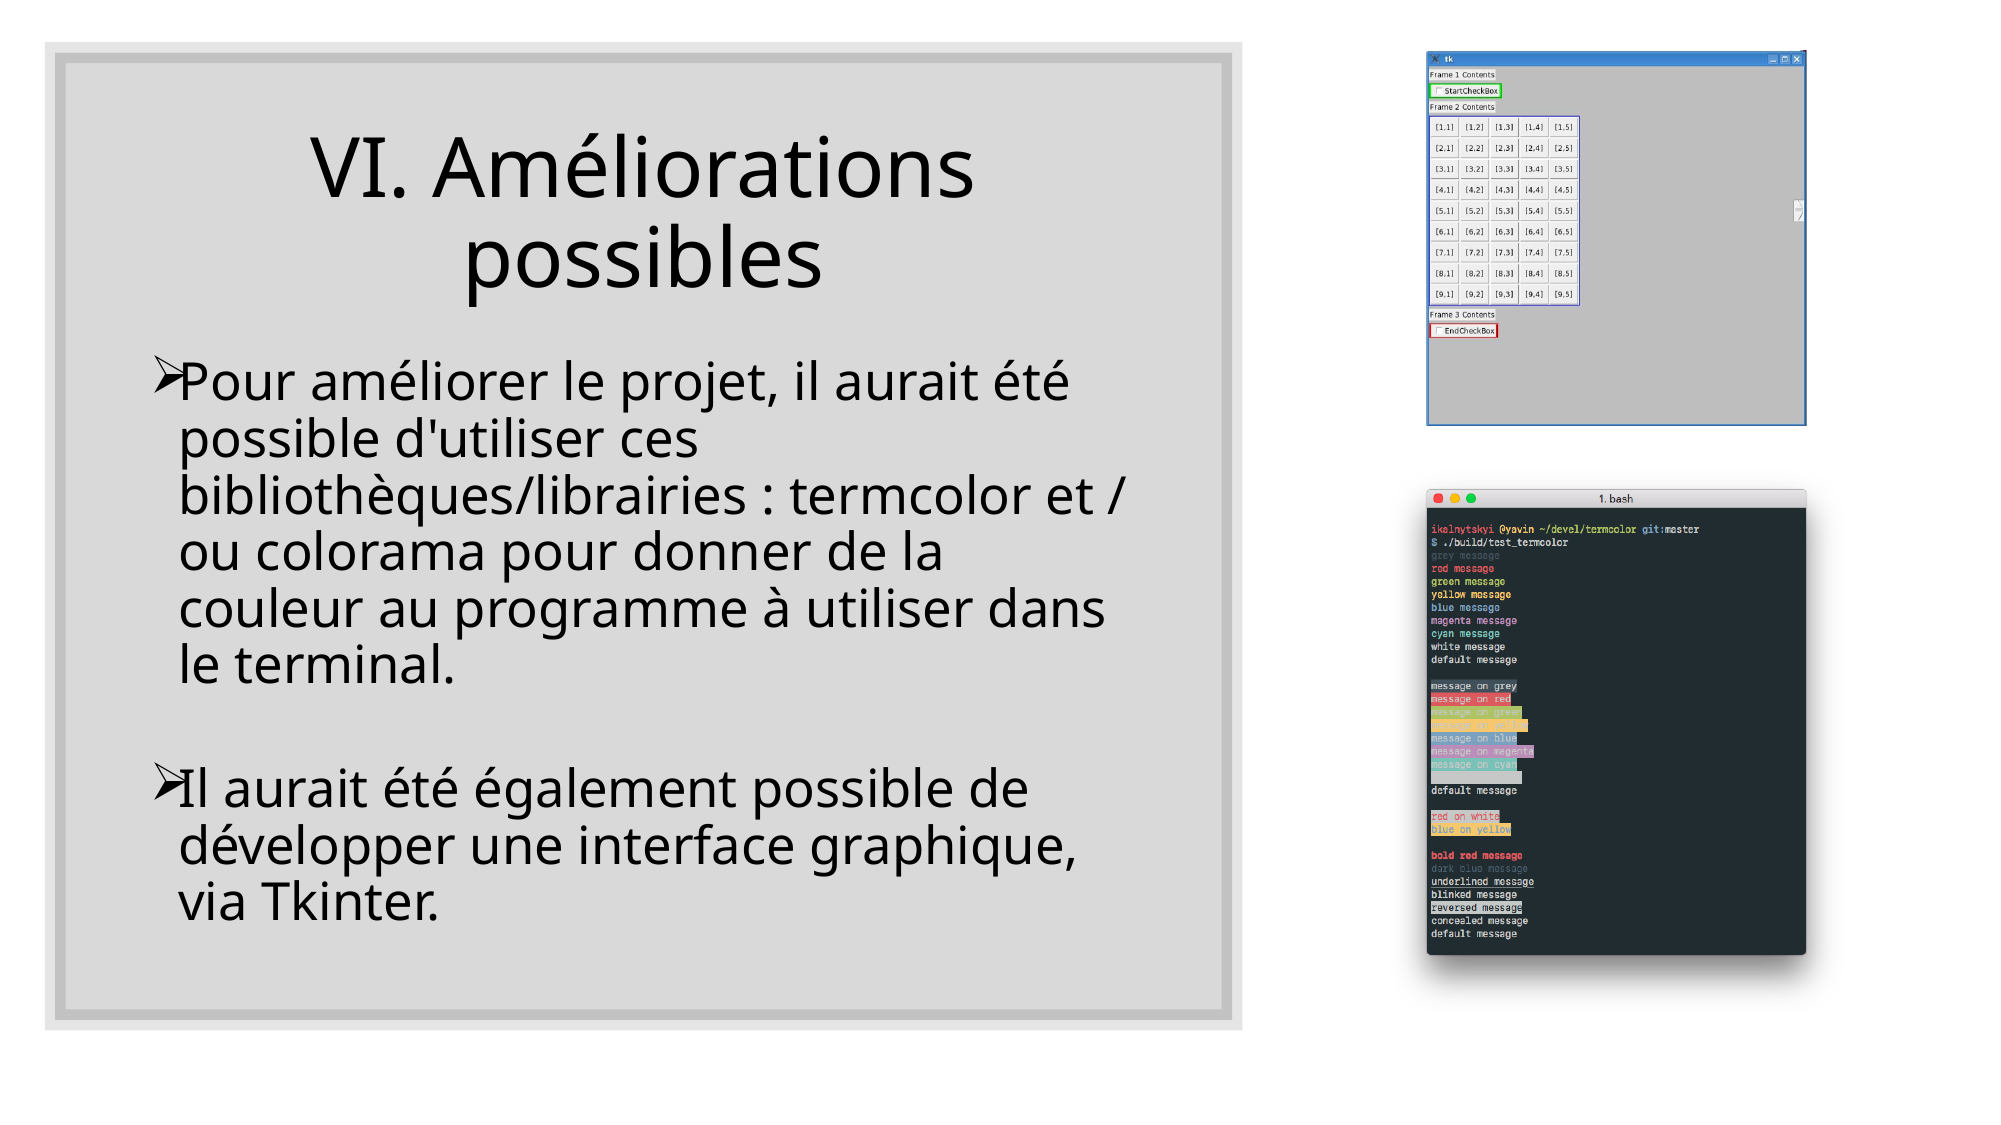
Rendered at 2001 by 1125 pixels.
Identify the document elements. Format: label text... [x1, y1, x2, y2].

picture [1425, 50, 1807, 426]
picture [1381, 463, 1851, 1020]
text_box [54, 52, 1233, 1021]
list Pour améliorer le projet, il aurait été possible d'utiliser ces bibliothèques/librairies : termcolor et / ou colorama pour donner de la couleur au programme à utiliser dans le terminal. Il aurait été également possible de développer une interface graphique, via Tkinter. [134, 348, 1153, 943]
title VI. Améliorations possibles [134, 105, 1153, 326]
